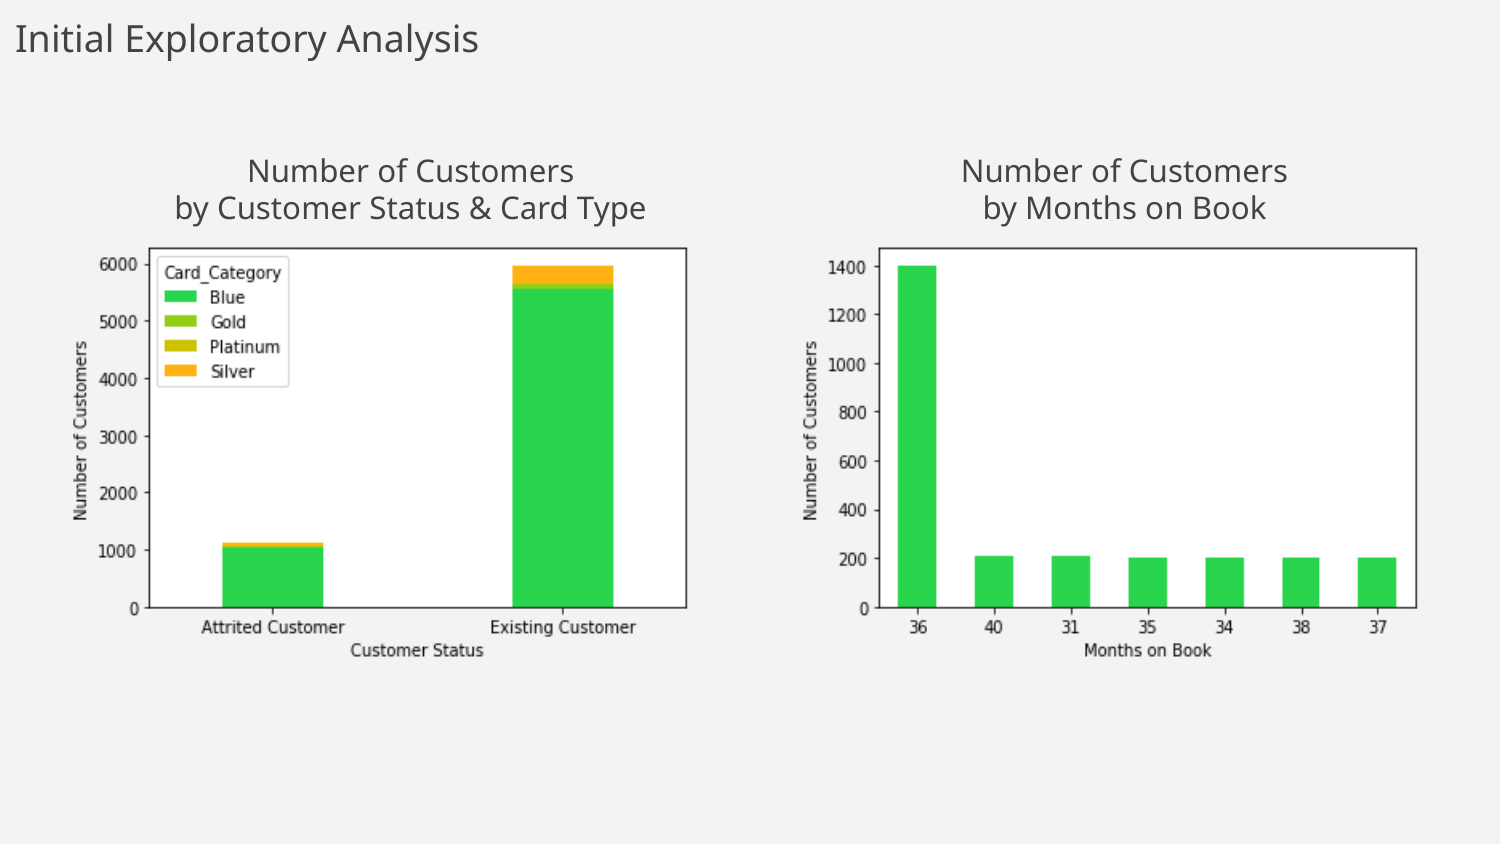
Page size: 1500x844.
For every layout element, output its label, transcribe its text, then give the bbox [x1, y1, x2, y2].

title Initial Exploratory Analysis [0, 0, 1046, 176]
picture [64, 237, 697, 671]
title Number of Customers by Months on Book [822, 136, 1427, 236]
title Number of Customers by Customer Status & Card Type [109, 136, 713, 236]
picture [794, 237, 1427, 671]
